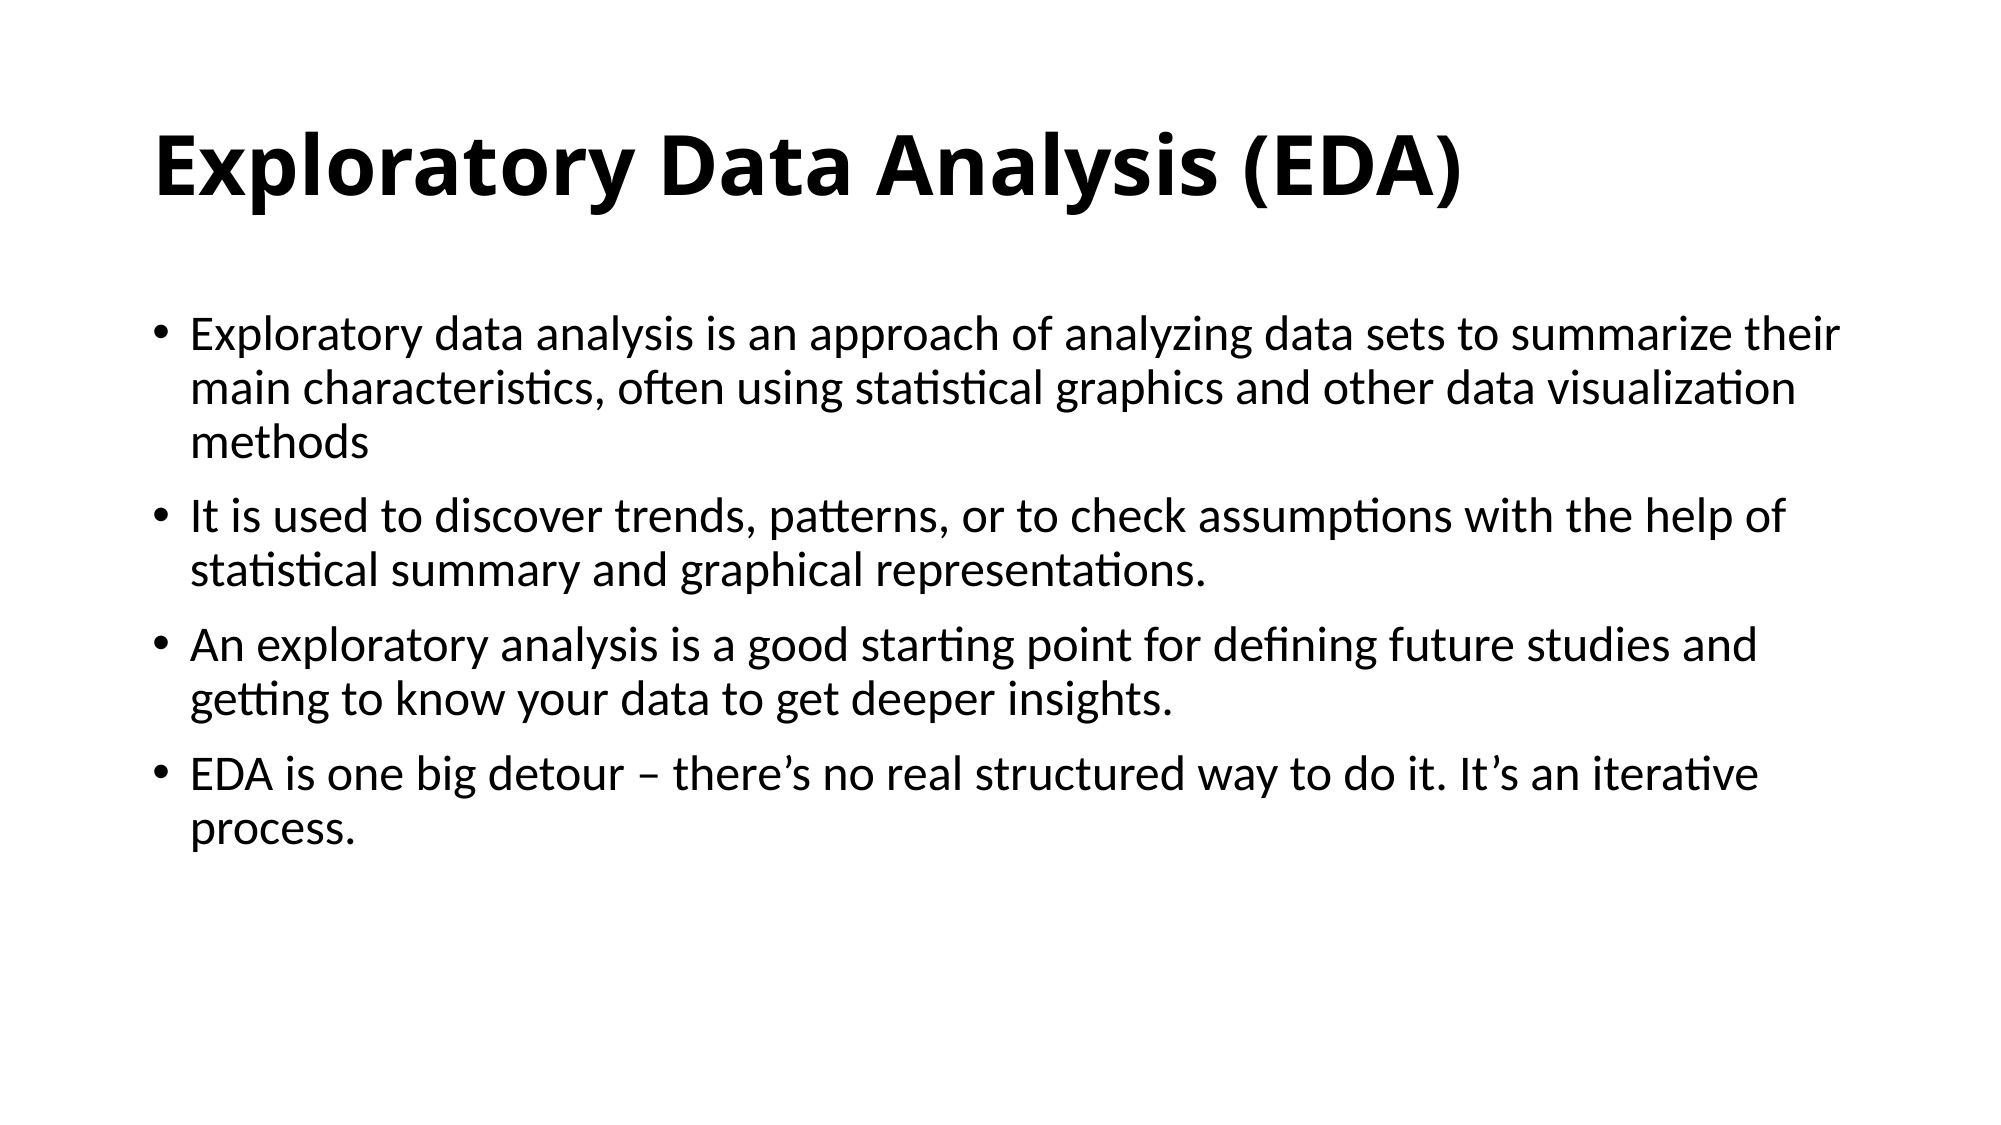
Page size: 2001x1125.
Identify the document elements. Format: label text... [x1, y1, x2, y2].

title Exploratory Data Analysis (EDA) [137, 59, 1863, 278]
list Exploratory data analysis is an approach of analyzing data sets to summarize their main characteristics, often using statistical graphics and other data visualization methods It is used to discover trends, patterns, or to check assumptions with the help of statistical summary and graphical representations. An exploratory analysis is a good starting point for defining future studies and getting to know your data to get deeper insights. EDA is one big detour – there’s no real structured way to do it. It’s an iterative process. [137, 299, 1863, 1014]
